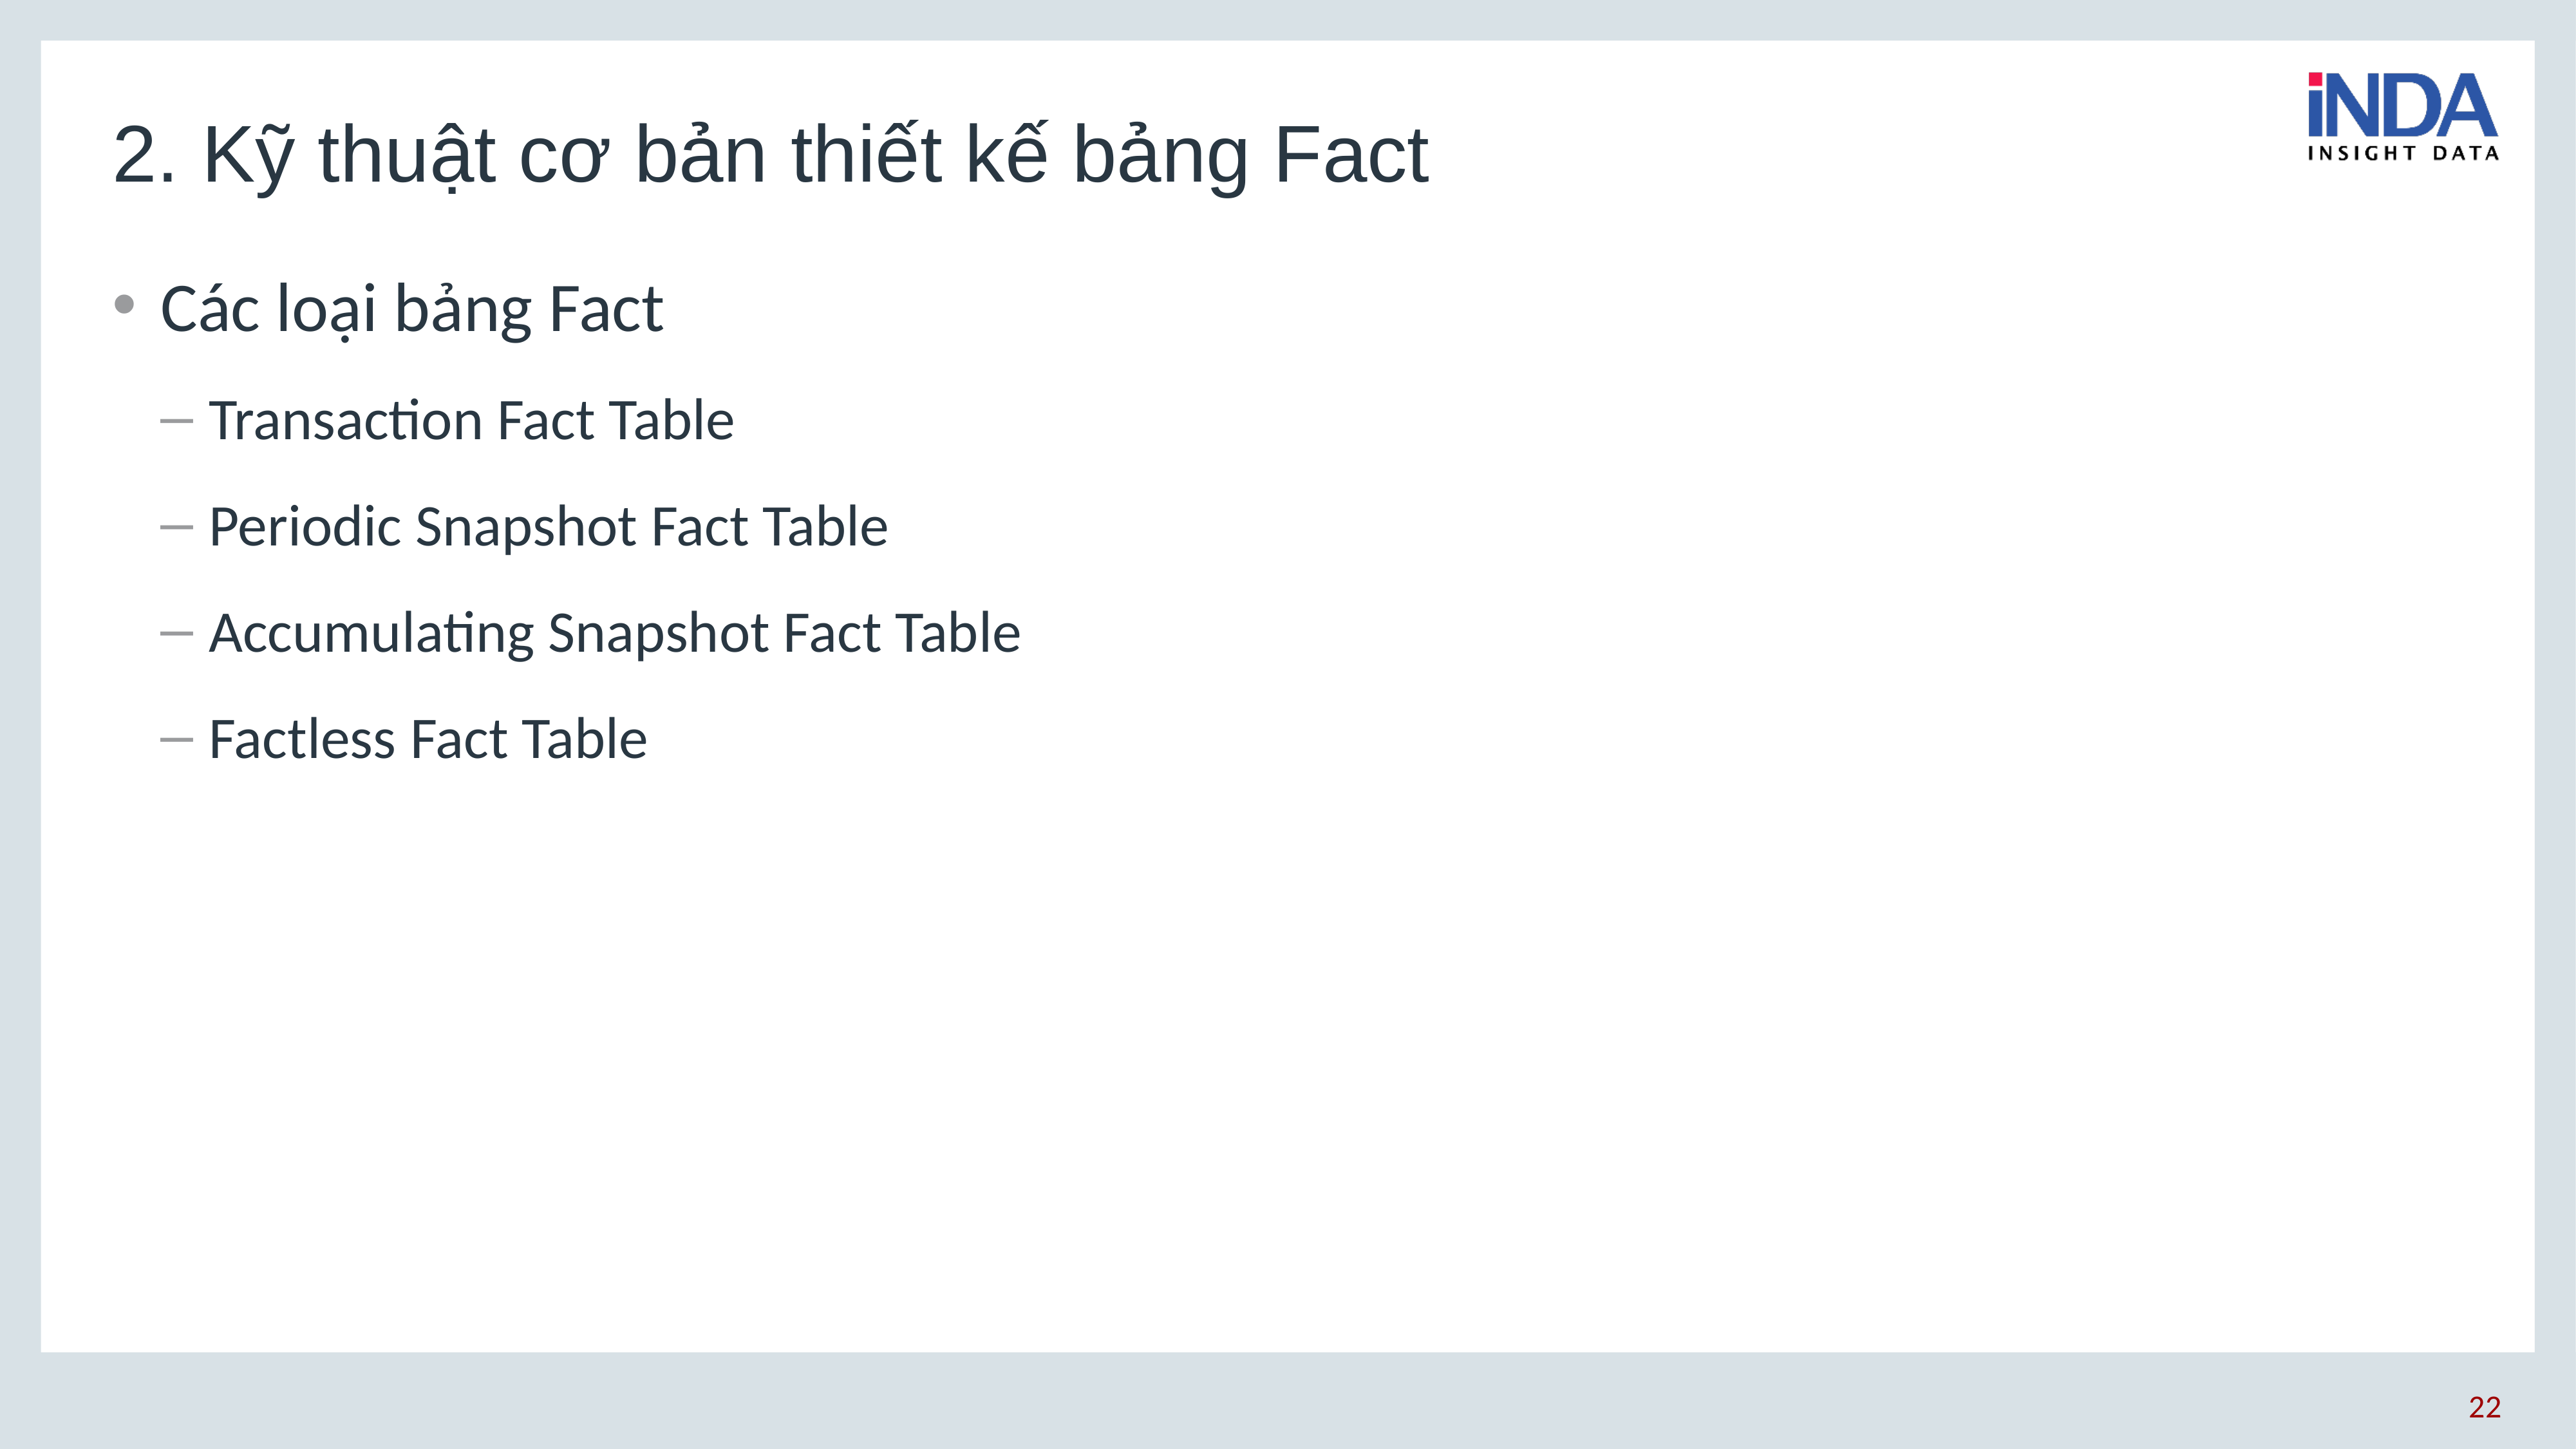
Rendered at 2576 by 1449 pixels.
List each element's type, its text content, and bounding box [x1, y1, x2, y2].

slide_number 22 [2430, 1385, 2502, 1424]
title 2. Kỹ thuật cơ bản thiết kế bảng Fact [112, 86, 2157, 198]
list Các loại bảng Fact Transaction Fact Table Periodic Snapshot Fact Table Accumulating Snapshot Fact Table Factless Fact Table [112, 220, 2461, 1424]
picture [2308, 71, 2499, 160]
